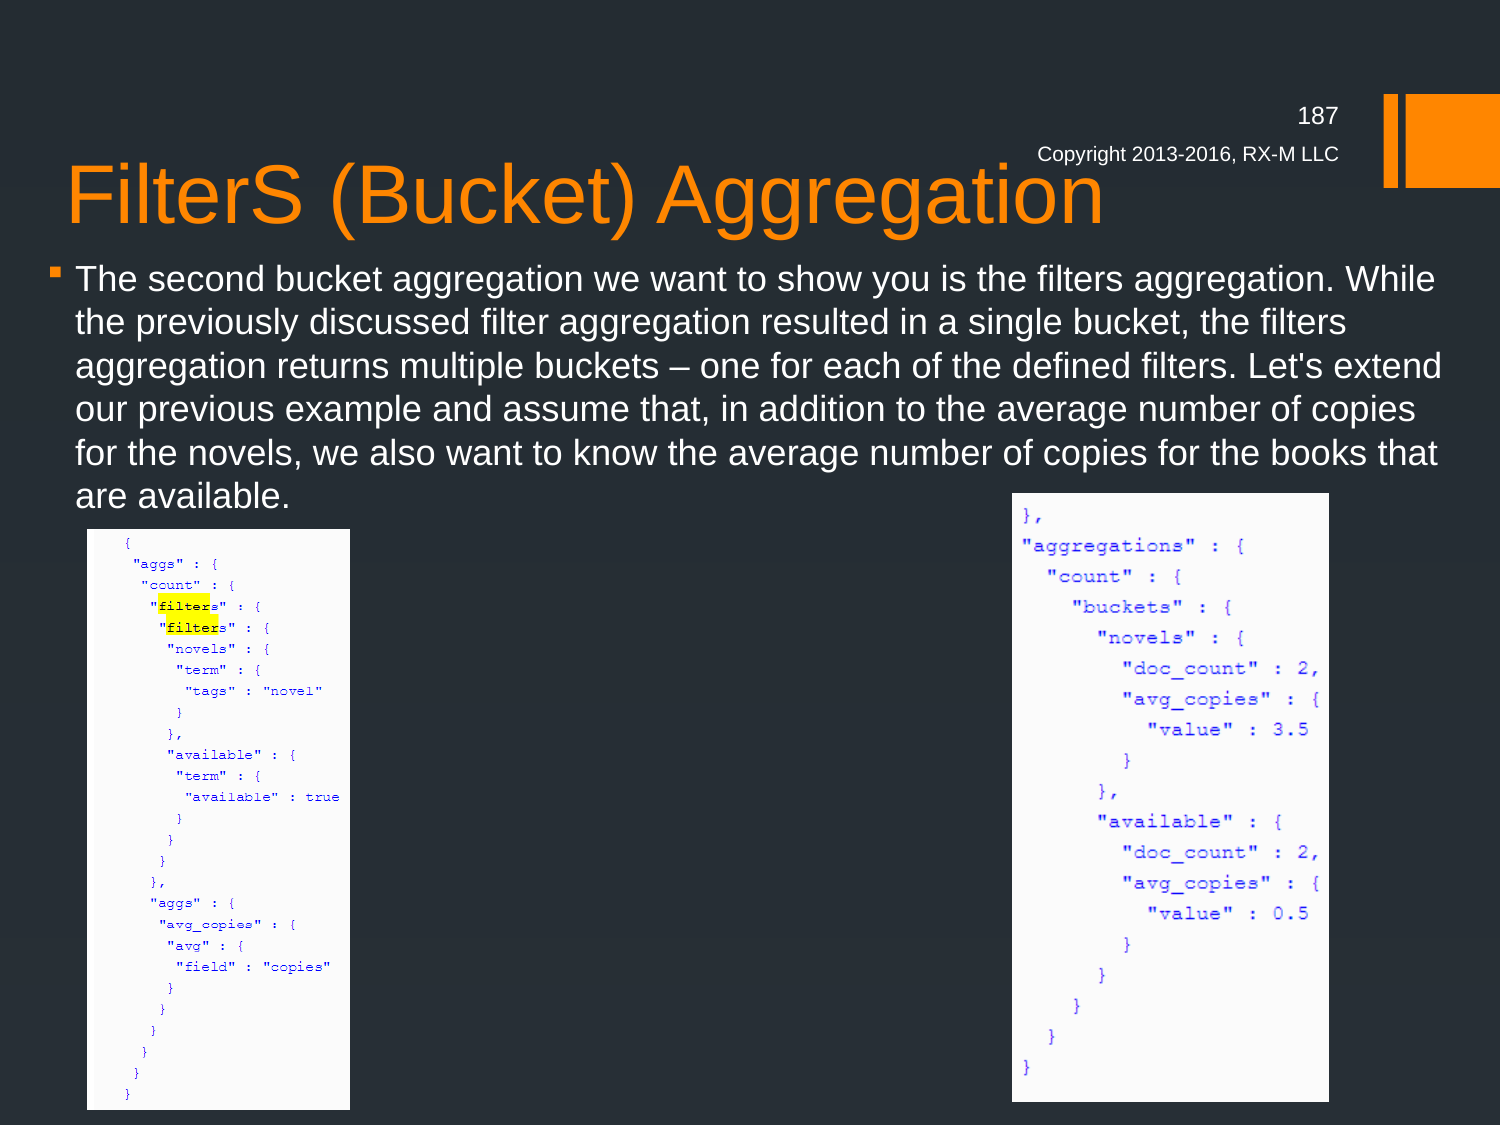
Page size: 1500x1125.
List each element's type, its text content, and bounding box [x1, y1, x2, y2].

picture [1011, 493, 1329, 1103]
footer Copyright 2013-2016, RX-M LLC [985, 140, 1355, 190]
picture [86, 529, 351, 1110]
slide_number 187 [1199, 90, 1355, 140]
list The second bucket aggregation we want to show you is the filters aggregation. While the previously discussed filter aggregation resulted in a single bucket, the filters aggregation returns multiple buckets – one for each of the defined filters. Let's extend our previous example and assume that, in addition to the average number of copies for the novels, we also want to know the average number of copies for the books that are available. [24, 247, 1475, 530]
title FilterS (Bucket) Aggregation [50, 57, 1250, 247]
